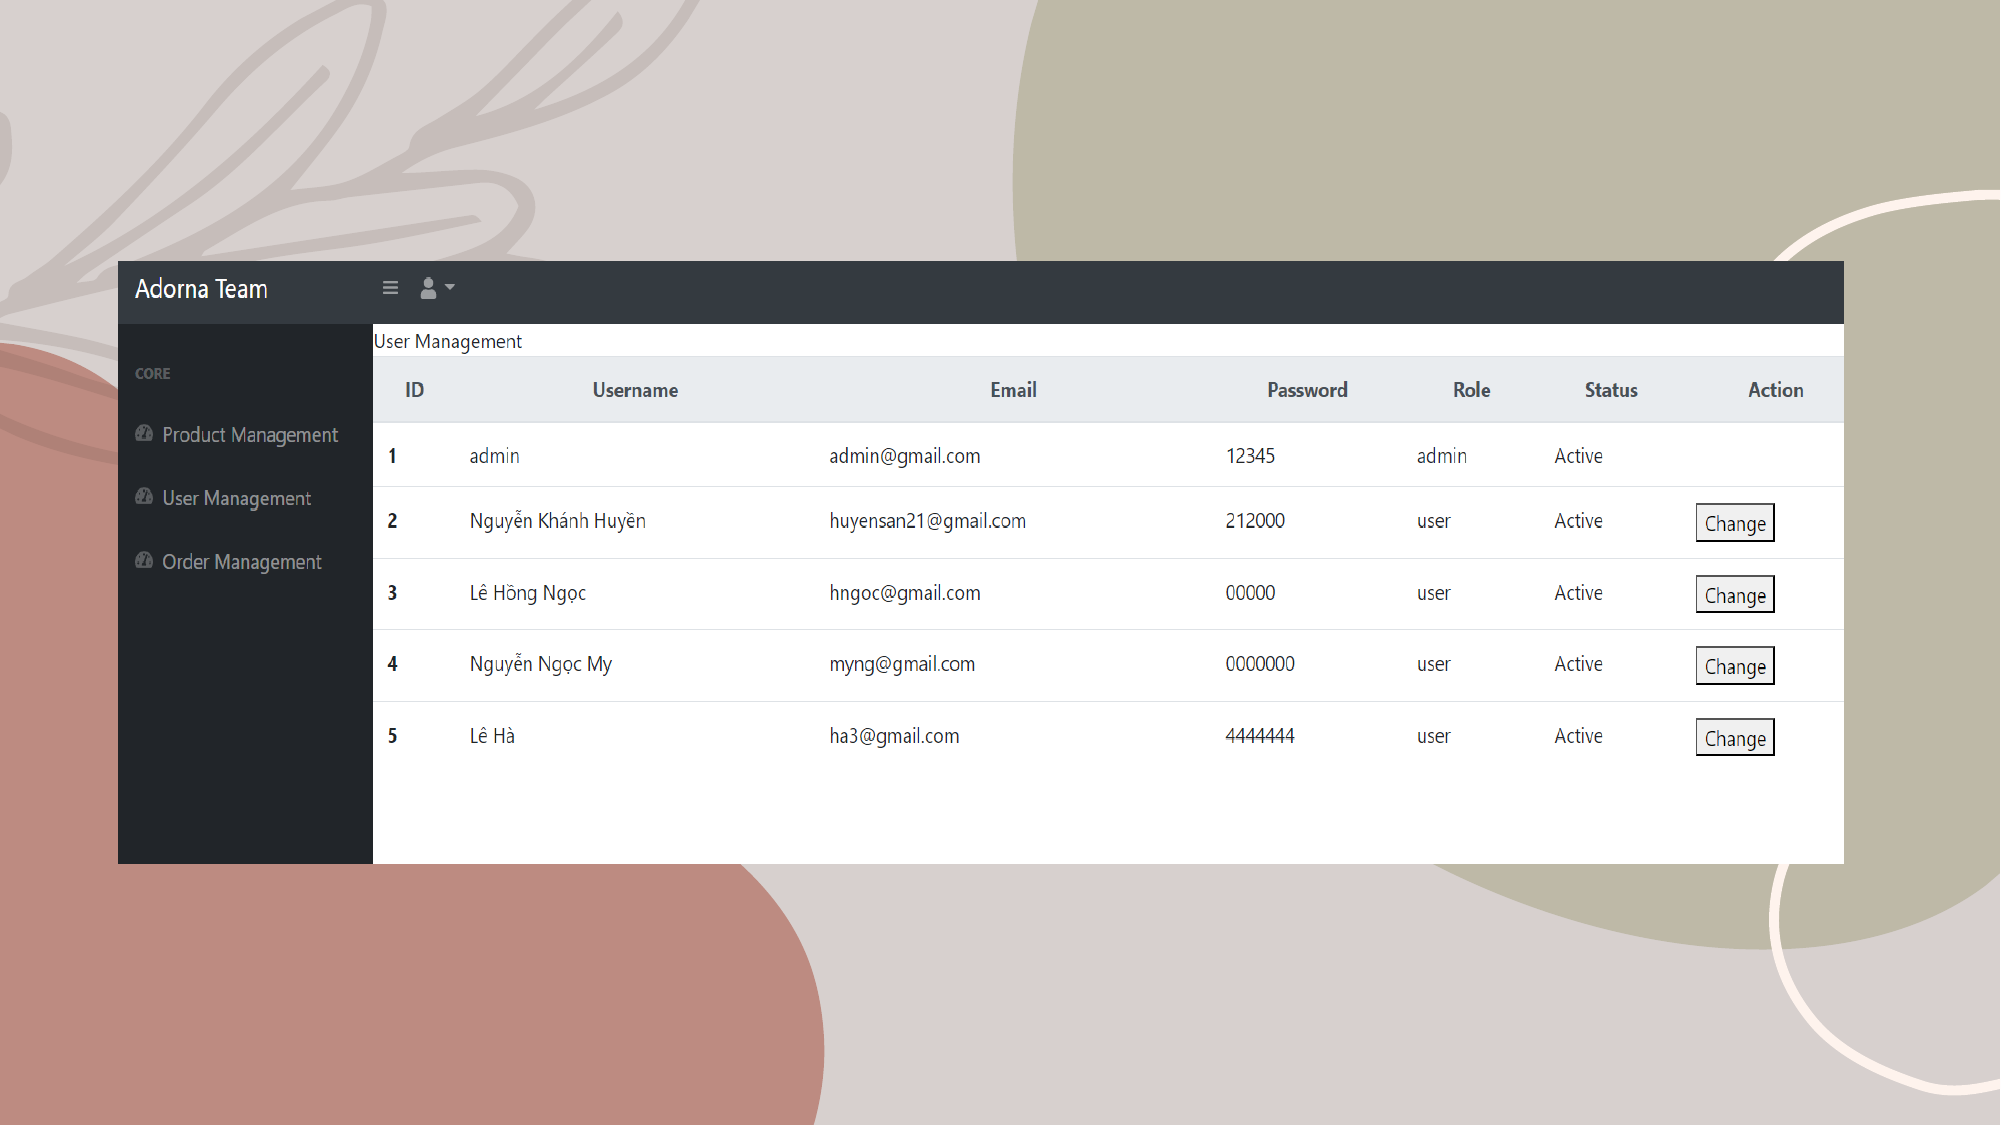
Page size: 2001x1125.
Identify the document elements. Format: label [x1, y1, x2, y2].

picture [118, 261, 1844, 864]
